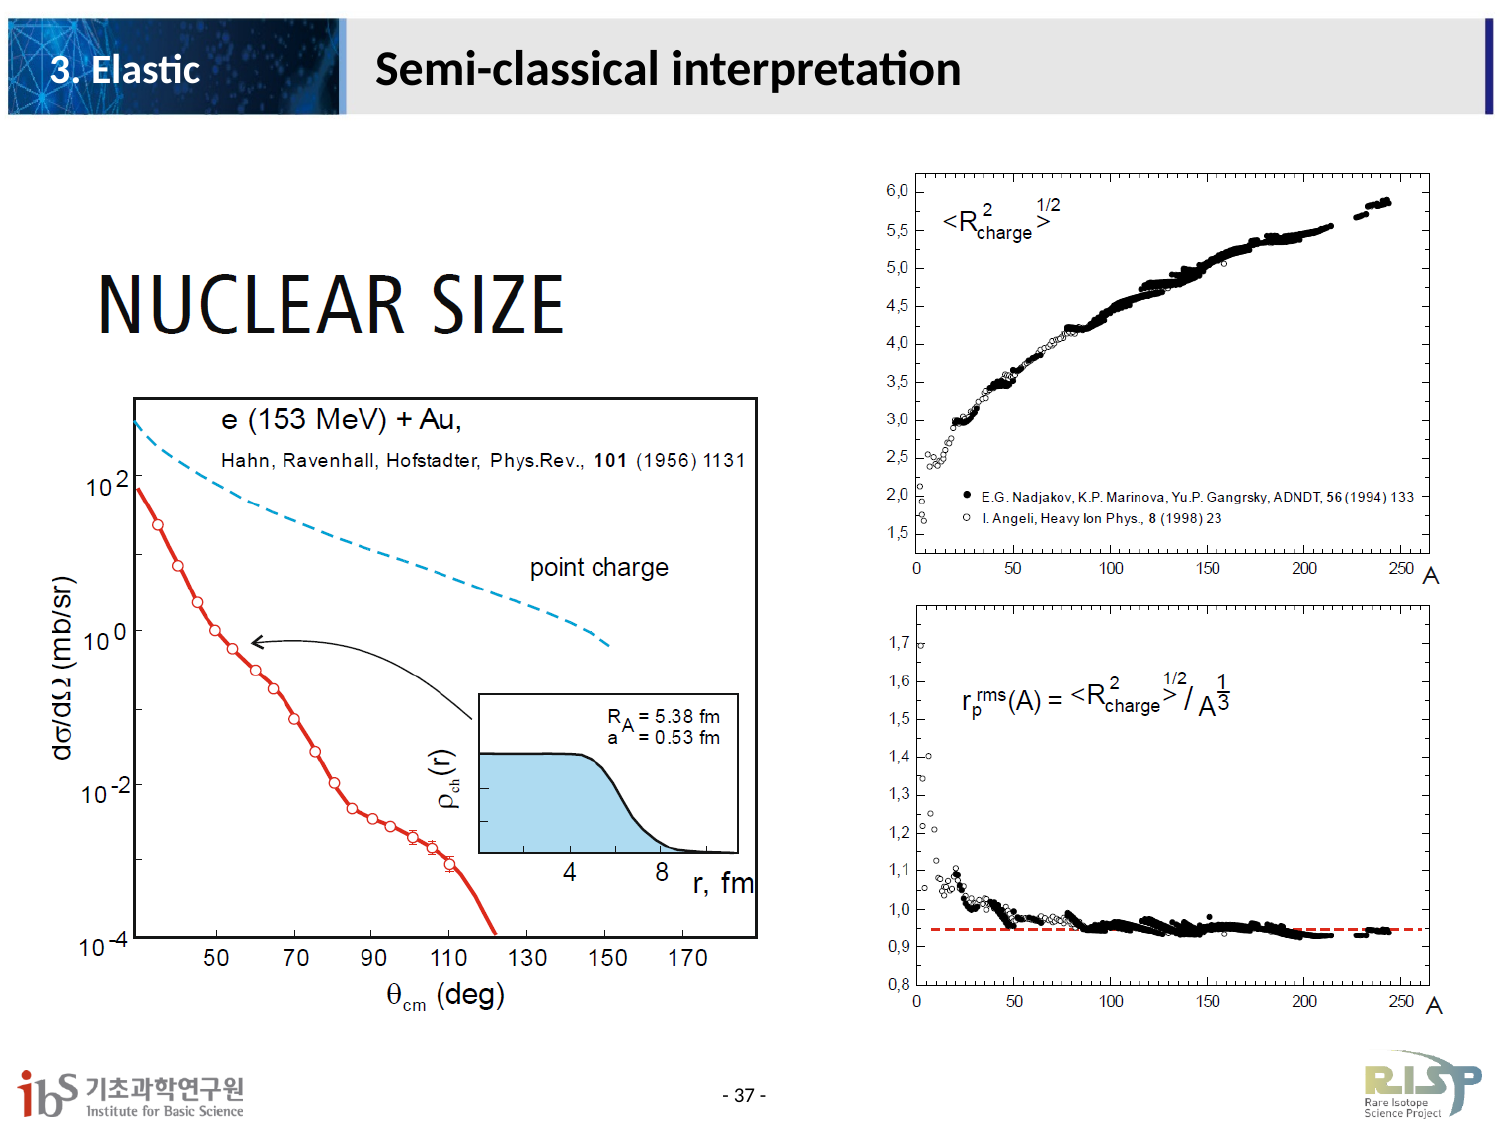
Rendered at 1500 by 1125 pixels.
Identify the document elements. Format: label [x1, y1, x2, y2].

picture [1364, 1049, 1482, 1119]
picture [52, 160, 1450, 1019]
picture [17, 1070, 243, 1117]
picture [2, 10, 1500, 130]
